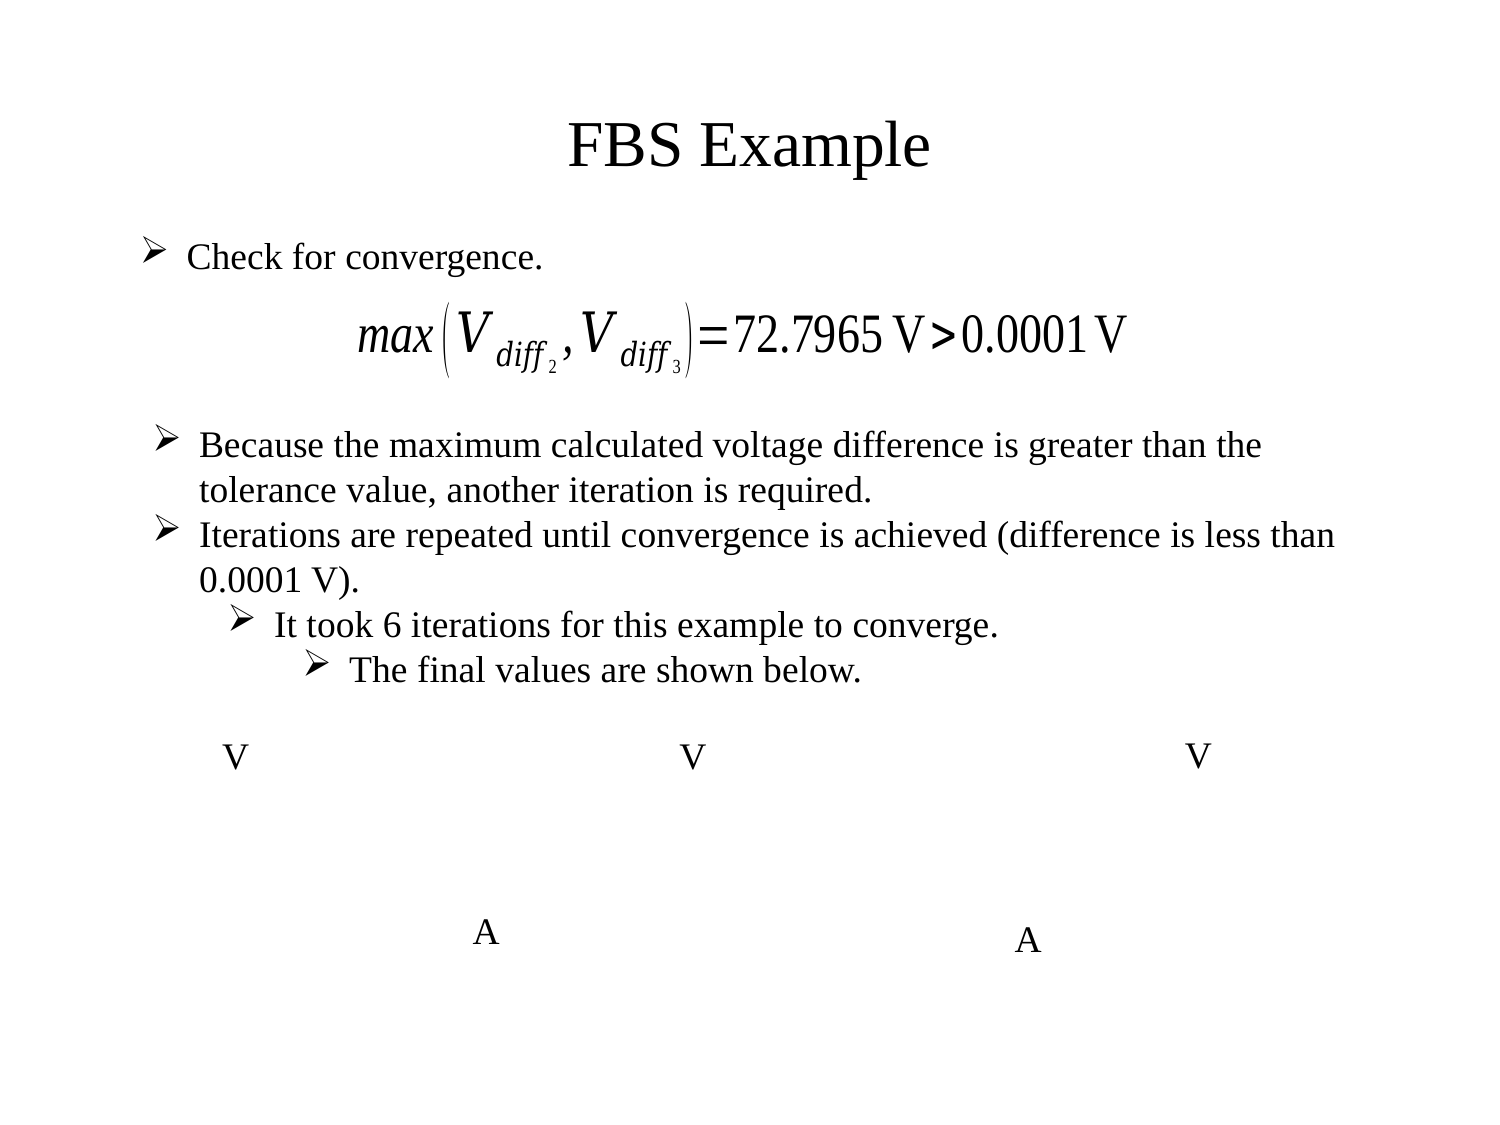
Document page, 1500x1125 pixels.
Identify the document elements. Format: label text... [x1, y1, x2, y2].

text_box Check for convergence. [125, 224, 1350, 285]
text_box Because the maximum calculated voltage difference is greater than the tolerance value, another iteration is required. Iterations are repeated until convergence is achieved (difference is less than 0.0001 V). It took 6 iterations for this example to converge. The final values are shown below. [137, 412, 1363, 698]
text_box FBS Example [74, 93, 1425, 188]
